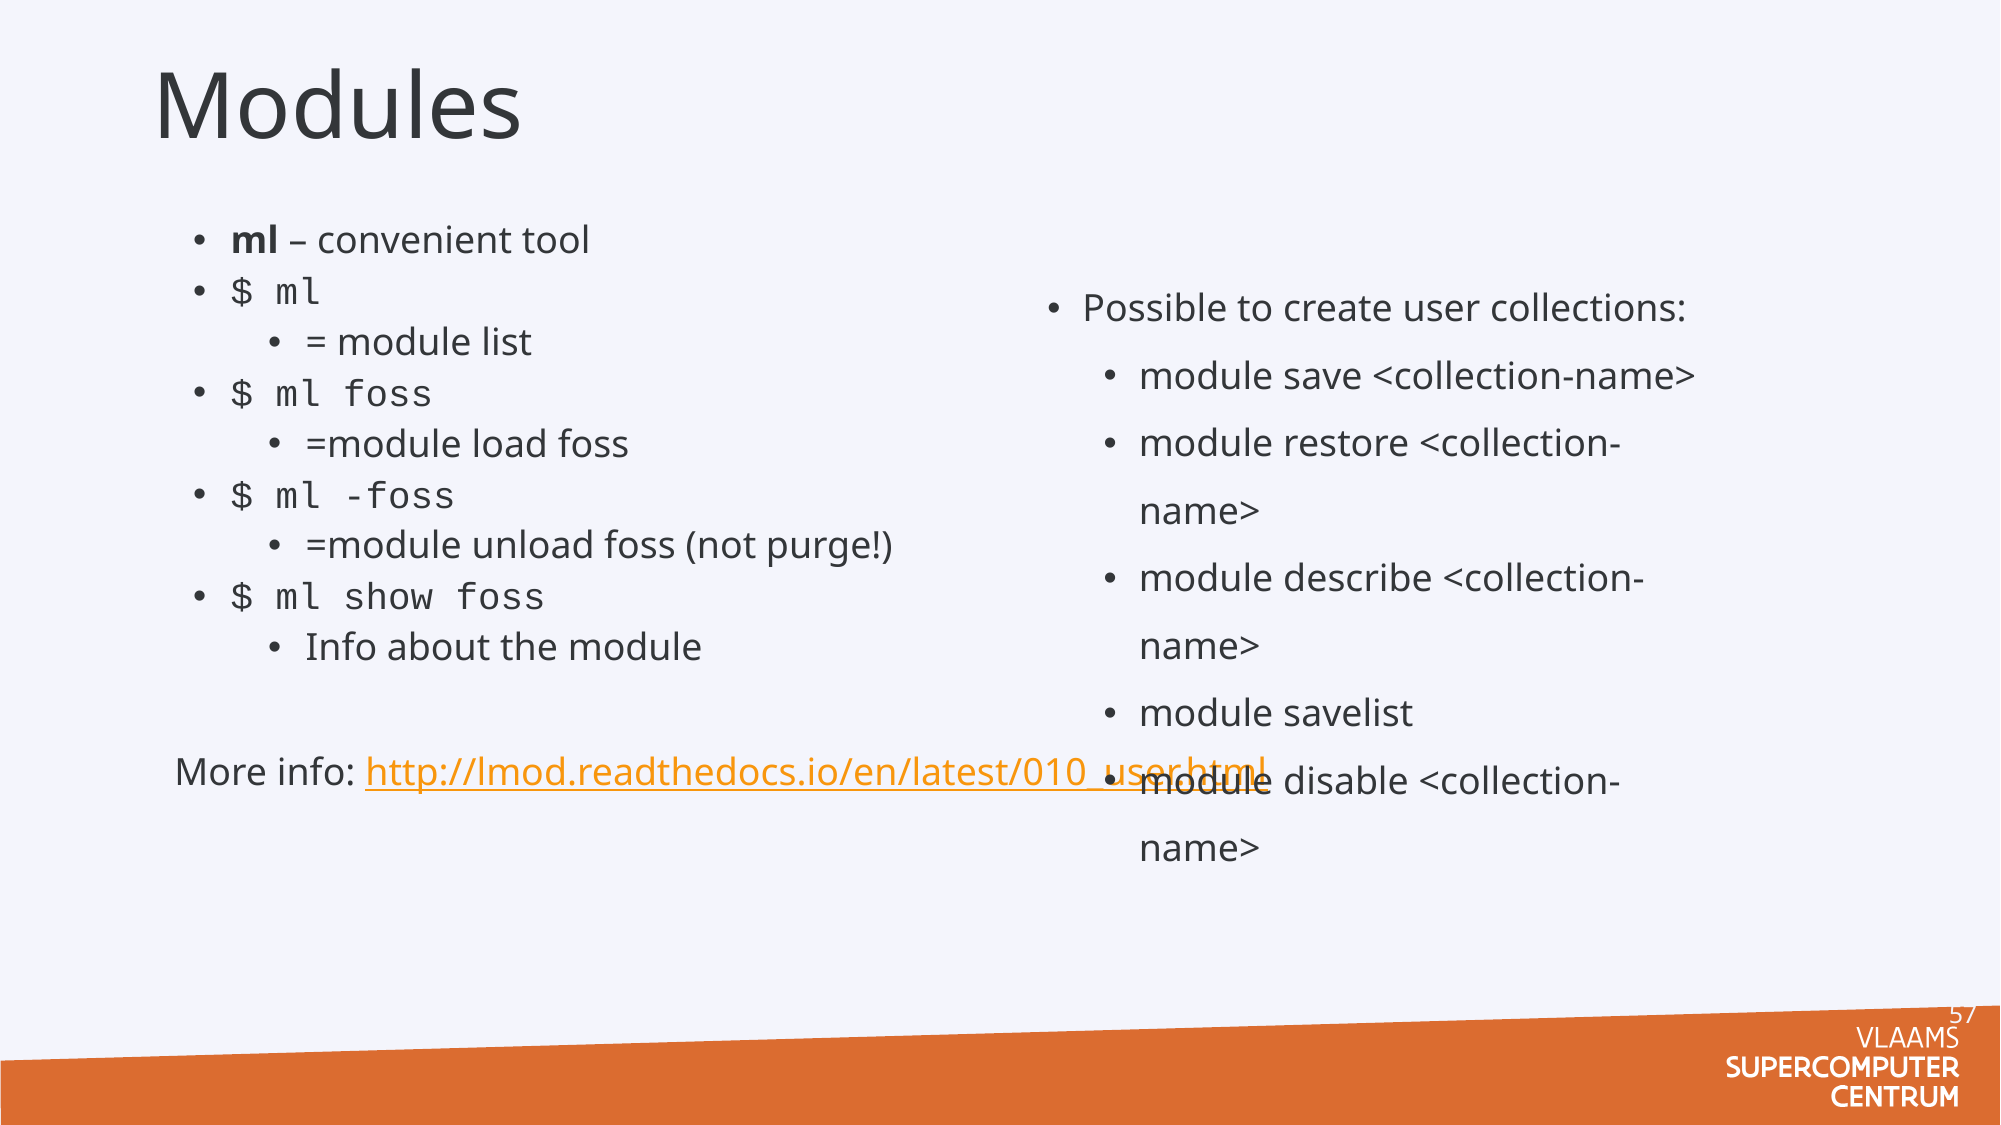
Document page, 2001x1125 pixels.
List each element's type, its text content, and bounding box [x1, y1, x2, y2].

picture [1725, 1021, 1960, 1117]
slide_number 57 [1787, 992, 1993, 1040]
text_box Possible to create user collections: module save <collection-name> module restore <collection-name> module describe <collection-name> module savelist module disable <collection-name> [976, 254, 1727, 877]
title Modules [137, 0, 1863, 218]
list ml – convenient tool $ ml = module list $ ml foss =module load foss $ ml -foss =module unload foss (not purge!) $ ml show foss Info about the module More info: http://lmod.readthedocs.io/en/latest/010_user.html [118, 221, 1941, 948]
